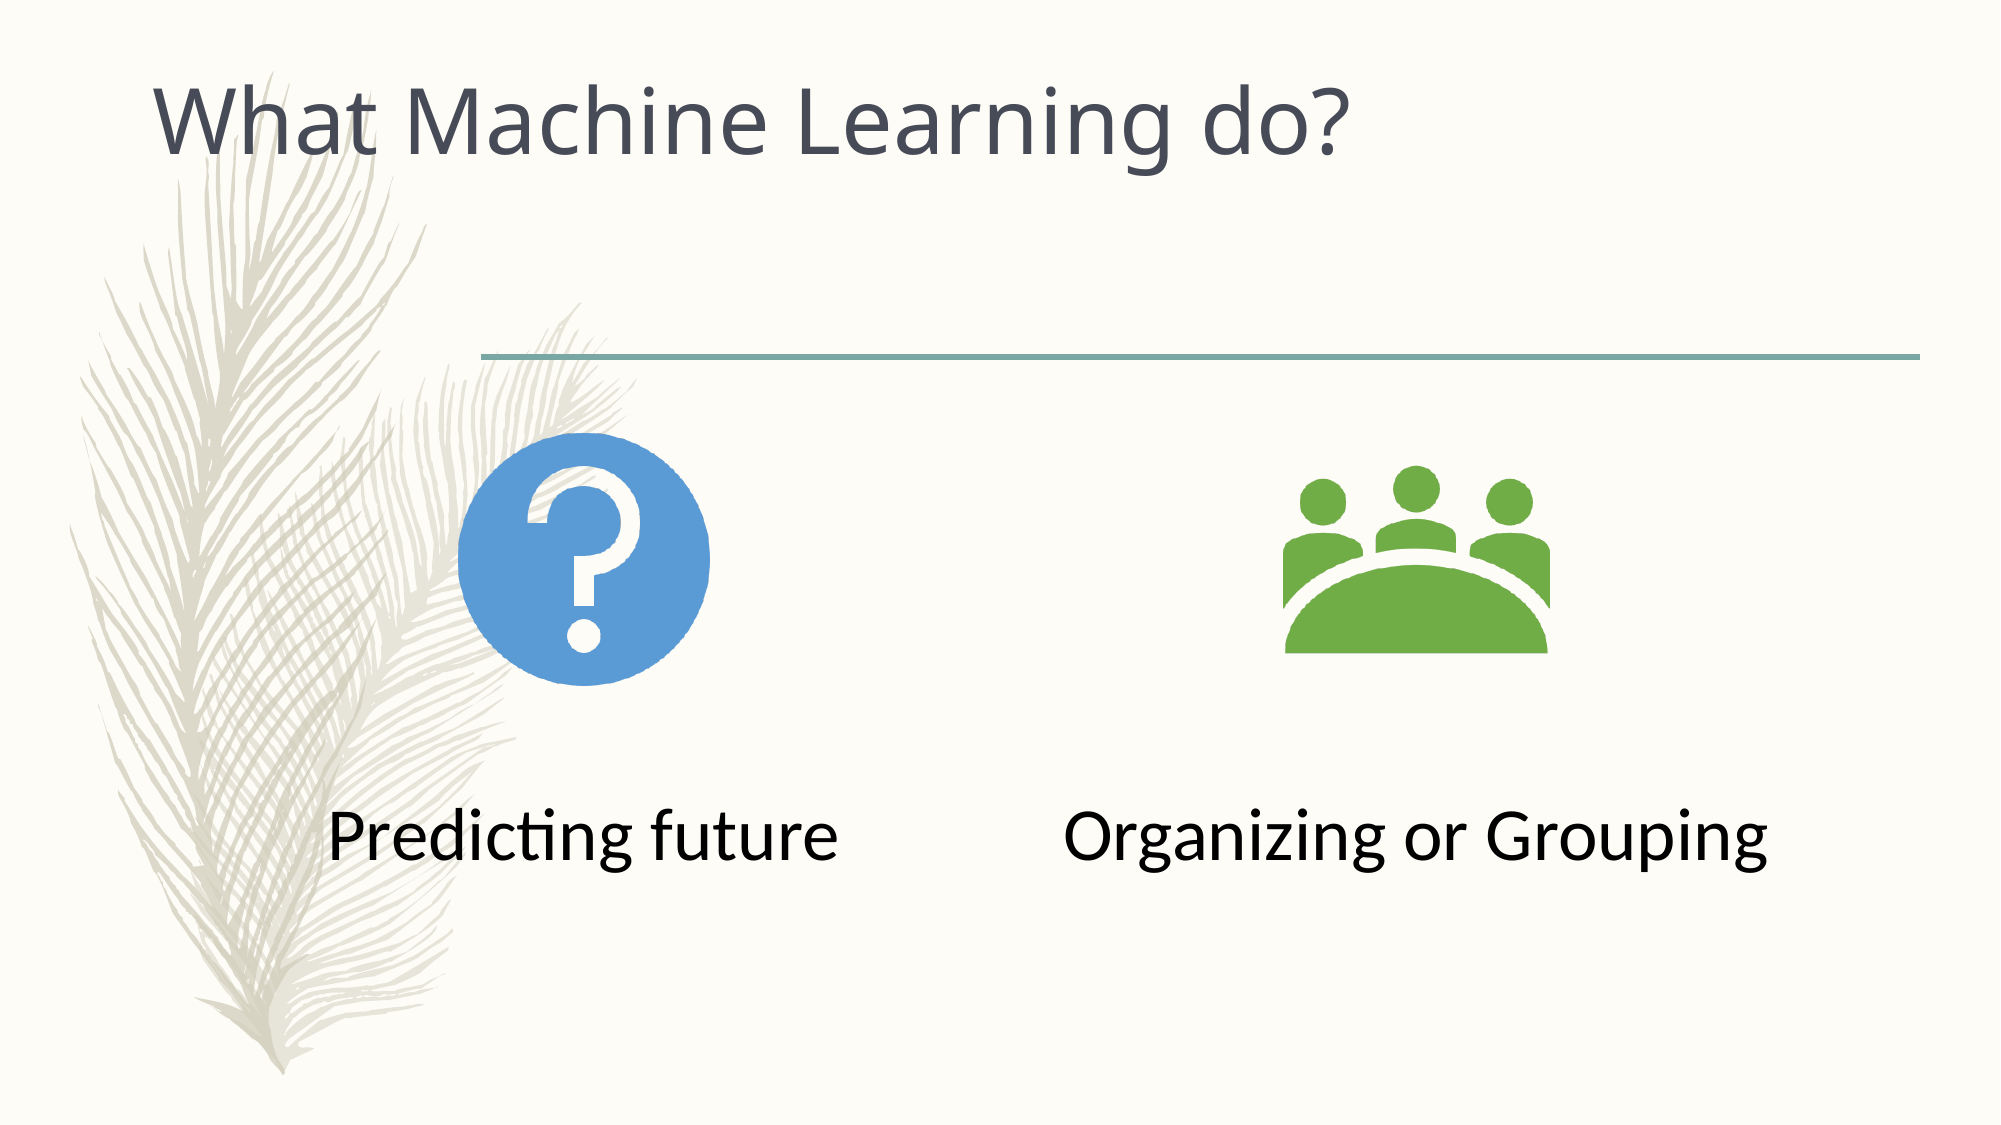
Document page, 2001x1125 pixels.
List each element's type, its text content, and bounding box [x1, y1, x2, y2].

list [137, 299, 1863, 1014]
title What Machine Learning do? [137, 59, 1863, 278]
